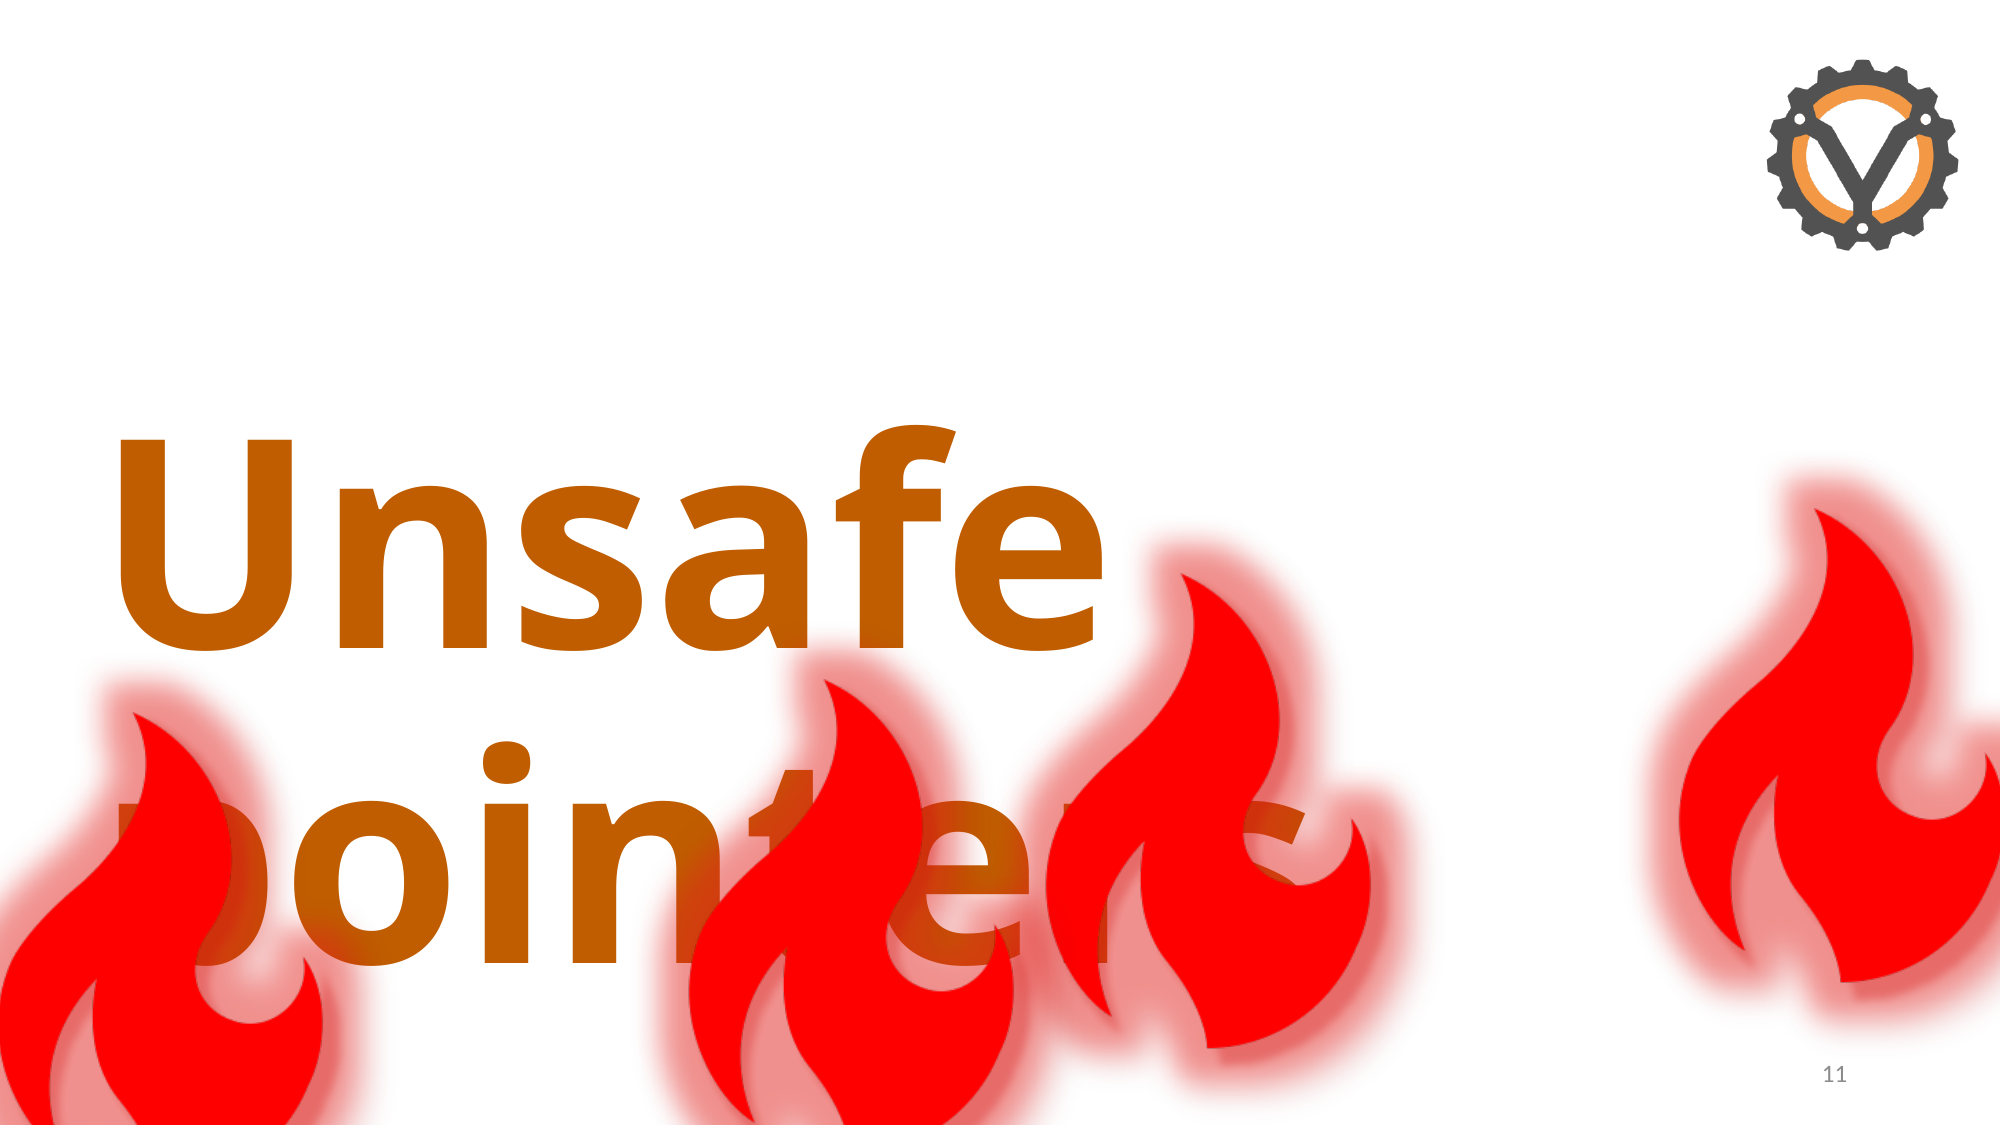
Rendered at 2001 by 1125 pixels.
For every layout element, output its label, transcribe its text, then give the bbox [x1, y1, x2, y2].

picture [1577, 481, 2000, 1010]
slide_number 11 [1536, 1067, 1863, 1103]
picture [1766, 59, 1959, 252]
picture [0, 685, 425, 1125]
picture [587, 546, 1473, 1125]
list Unsafe pointers [81, 388, 1807, 1103]
